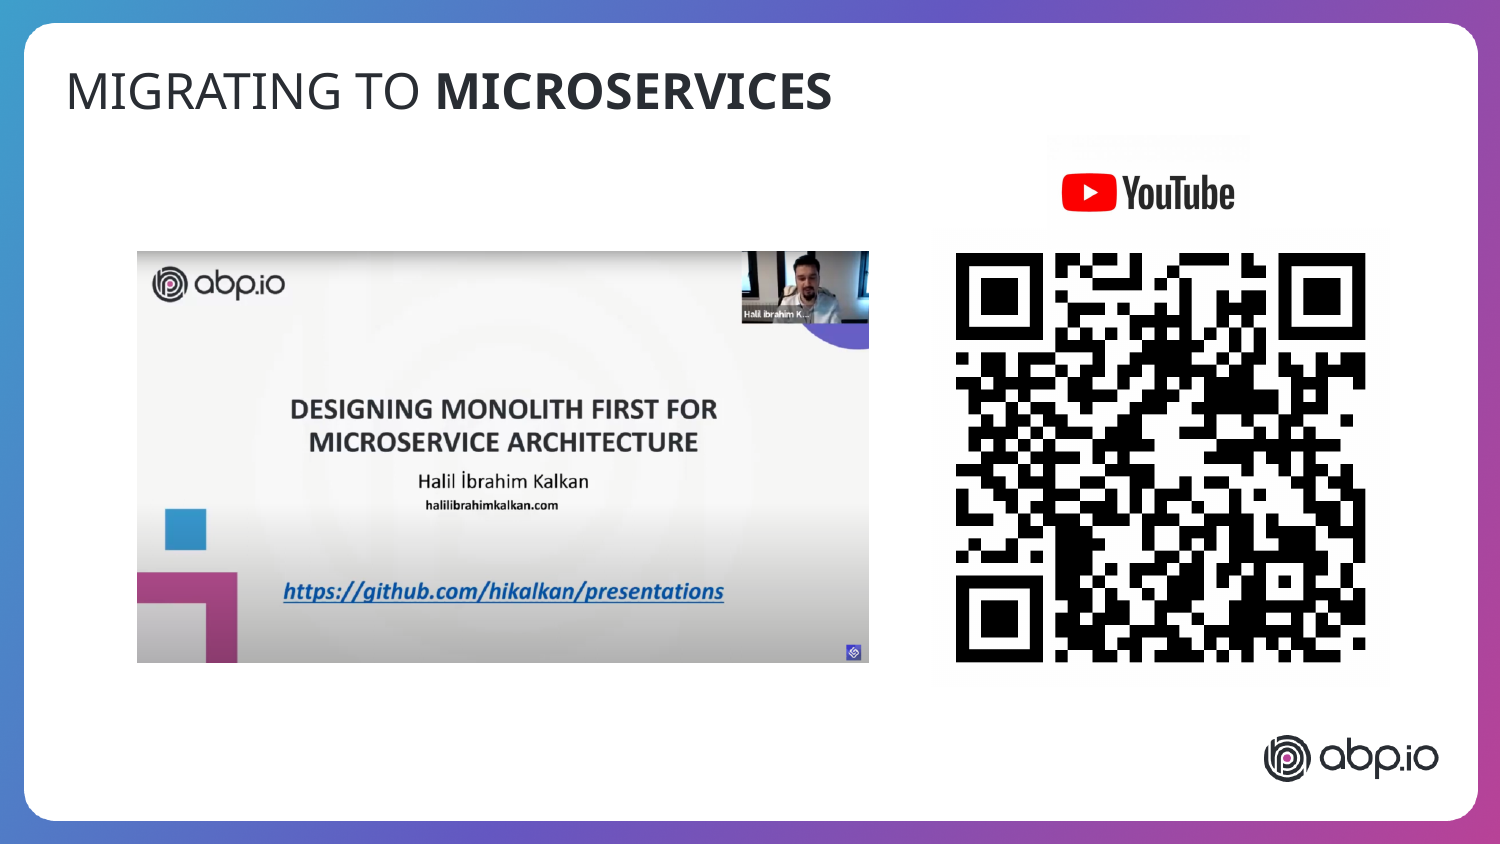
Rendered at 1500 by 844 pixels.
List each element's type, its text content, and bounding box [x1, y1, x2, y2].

text_box MIGRATING TO MICROSERVICES [50, 44, 1430, 136]
picture [0, 0, 1500, 844]
